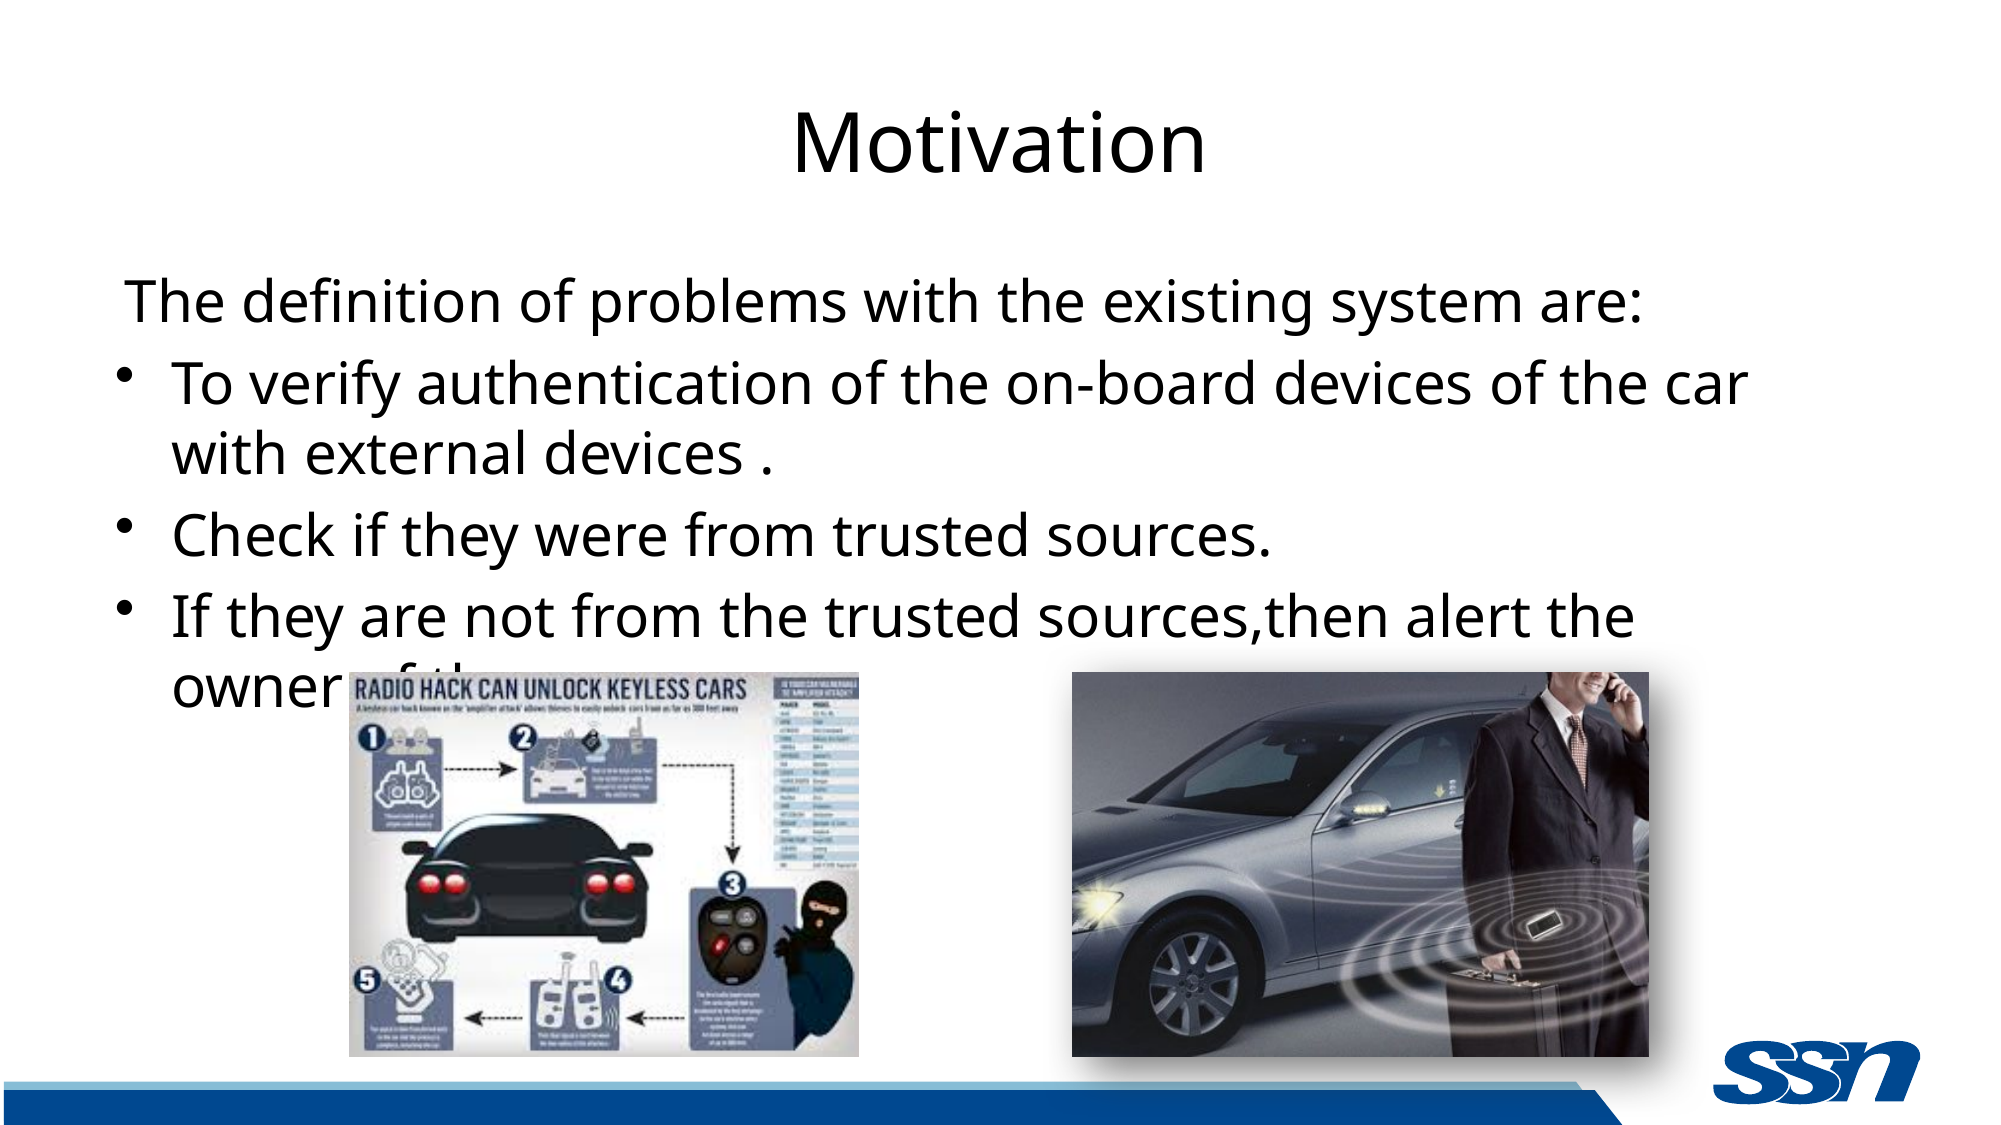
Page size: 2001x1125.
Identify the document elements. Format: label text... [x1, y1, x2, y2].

picture [349, 672, 859, 1057]
title Motivation [99, 44, 1901, 233]
list The definition of problems with the existing system are: To verify authentication of the on-board devices of the car with external devices . Check if they were from trusted sources. If they are not from the trusted sources,then alert the owner of the car. [99, 256, 1790, 929]
picture [1072, 672, 1649, 1057]
